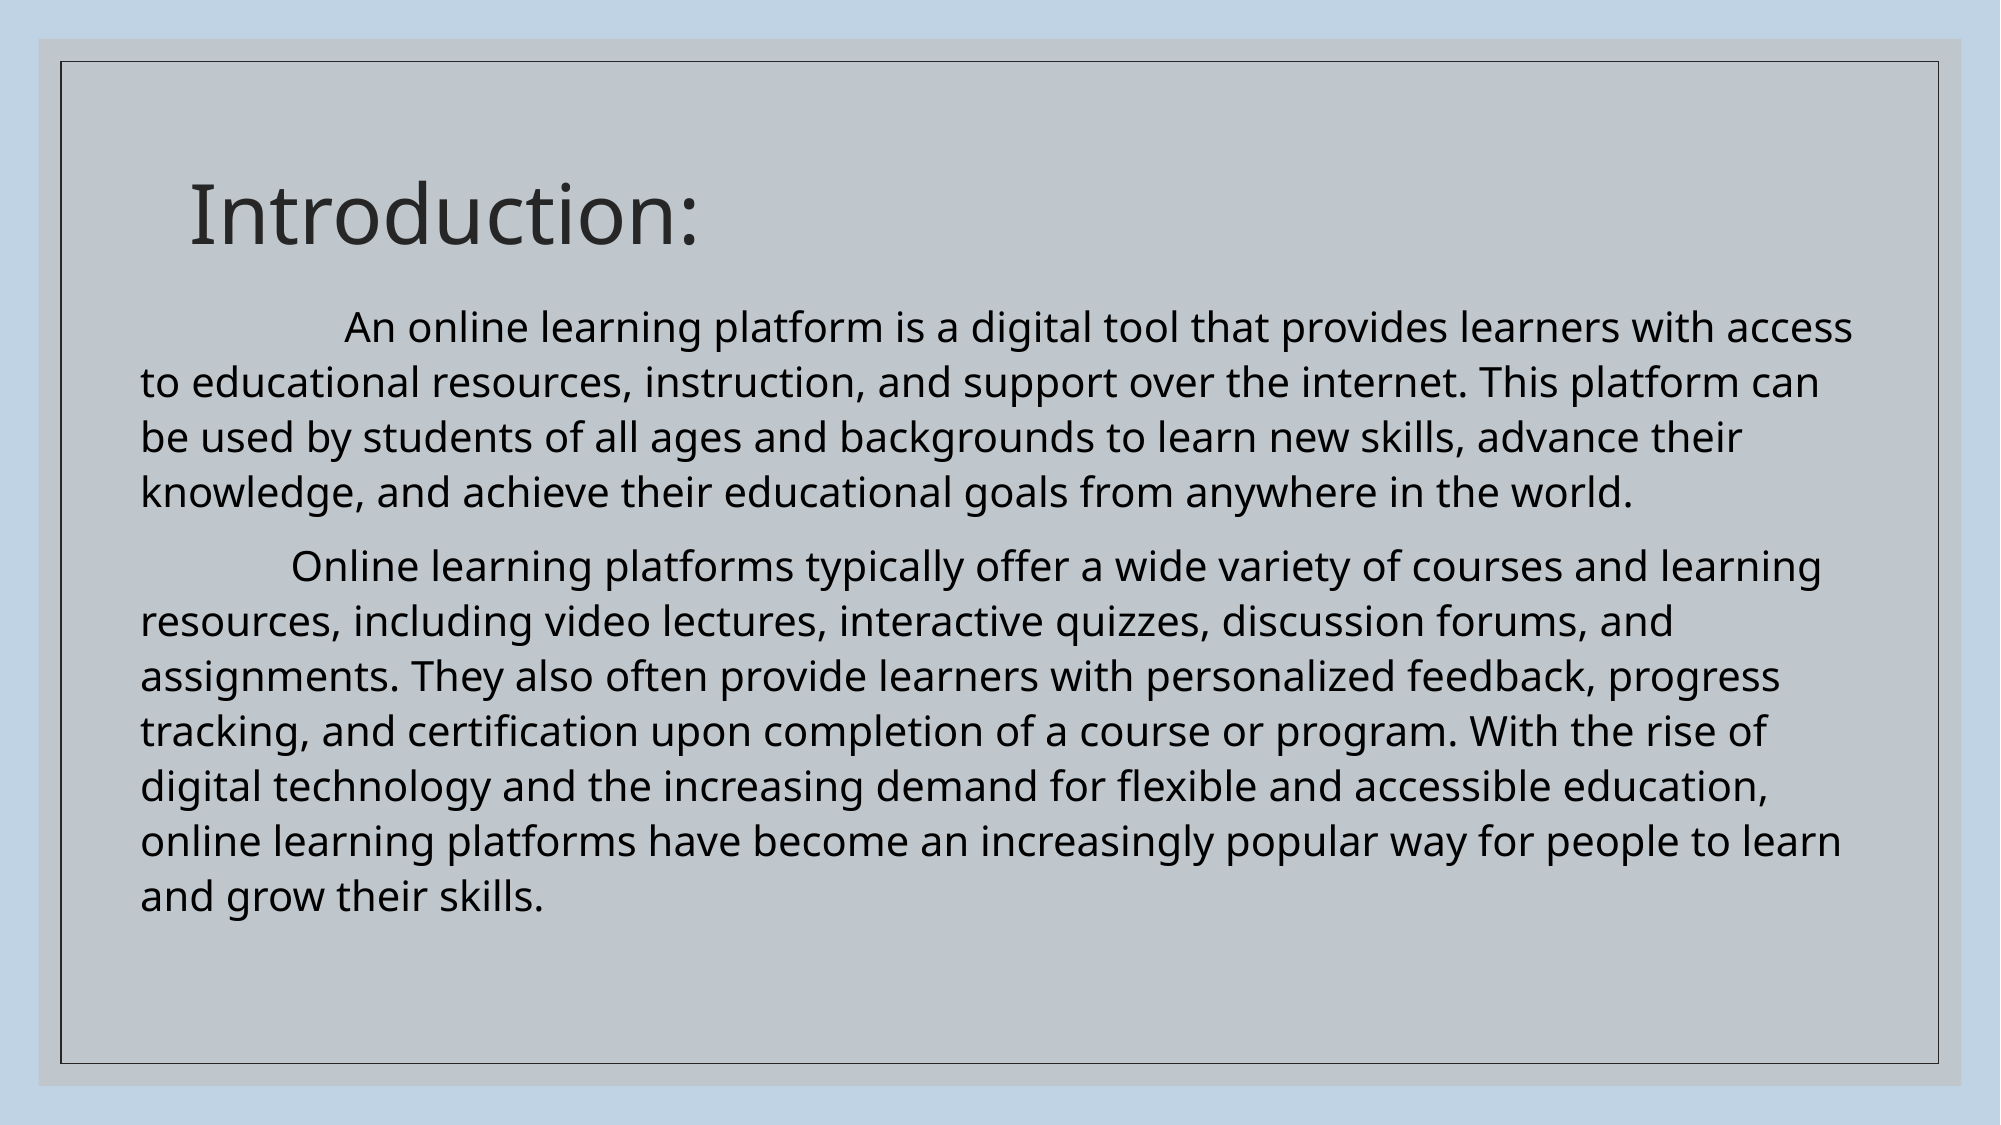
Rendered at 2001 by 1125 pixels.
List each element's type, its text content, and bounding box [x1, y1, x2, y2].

list An online learning platform is a digital tool that provides learners with access to educational resources, instruction, and support over the internet. This platform can be used by students of all ages and backgrounds to learn new skills, advance their knowledge, and achieve their educational goals from anywhere in the world. Online learning platforms typically offer a wide variety of courses and learning resources, including video lectures, interactive quizzes, discussion forums, and assignments. They also often provide learners with personalized feedback, progress tracking, and certification upon completion of a course or program. With the rise of digital technology and the increasing demand for flexible and accessible education, online learning platforms have become an increasingly popular way for people to learn and grow their skills. [125, 288, 1889, 825]
title Introduction: [174, 105, 1825, 288]
